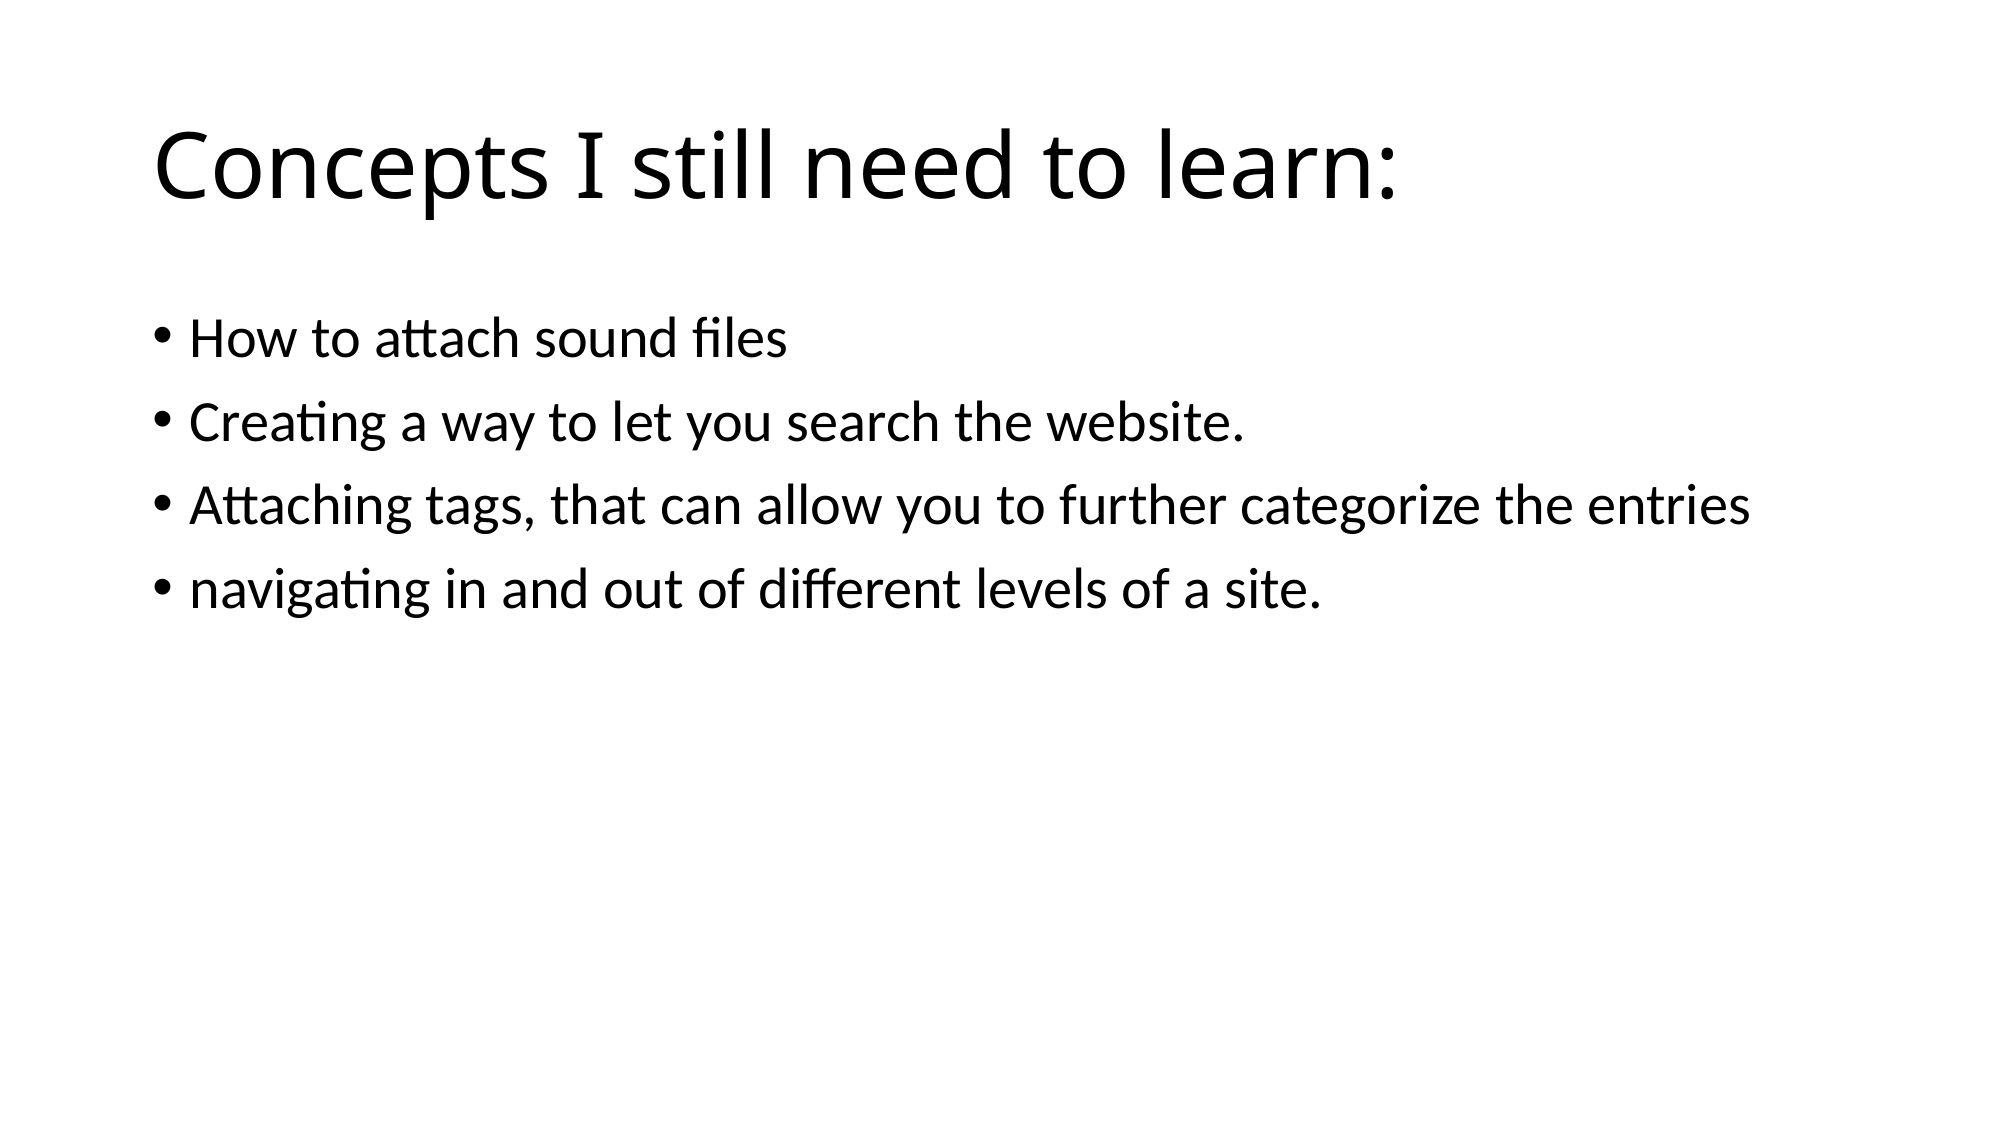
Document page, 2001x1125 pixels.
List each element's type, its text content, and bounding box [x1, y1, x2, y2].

title Concepts I still need to learn: [137, 59, 1863, 278]
list How to attach sound files Creating a way to let you search the website. Attaching tags, that can allow you to further categorize the entries navigating in and out of different levels of a site. [137, 299, 1863, 1014]
